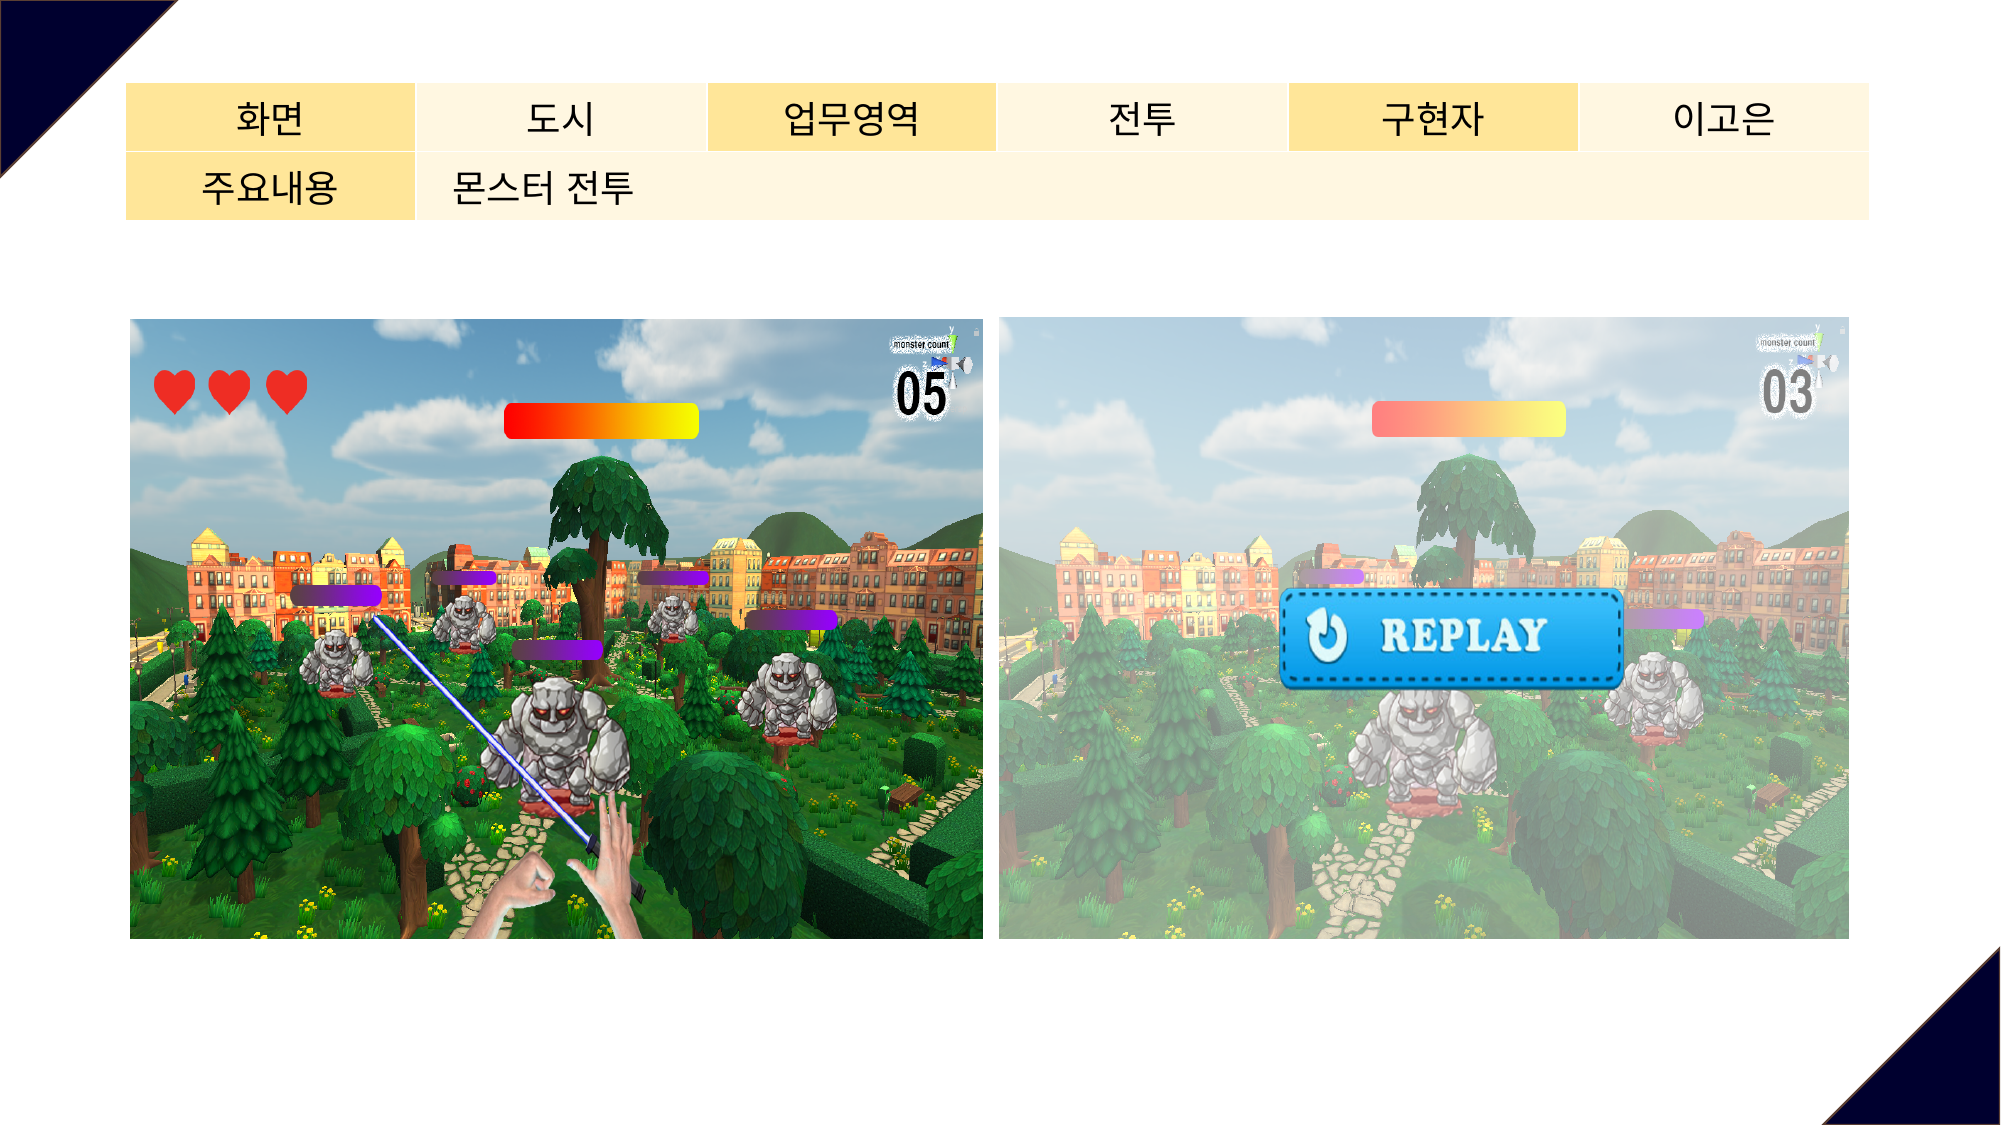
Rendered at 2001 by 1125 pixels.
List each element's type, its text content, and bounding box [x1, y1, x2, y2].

table_cell 몬스터 전투 [417, 152, 1869, 220]
table_header 화면 [126, 83, 415, 151]
table_cell 주요내용 [126, 152, 415, 220]
table_header 이고은 [1580, 83, 1869, 151]
picture [130, 319, 983, 939]
table_header 구현자 [1289, 83, 1578, 151]
picture [999, 317, 1849, 939]
table_header 전투 [998, 83, 1287, 151]
table_header 도시 [417, 83, 706, 151]
table_header 업무영역 [708, 83, 996, 151]
